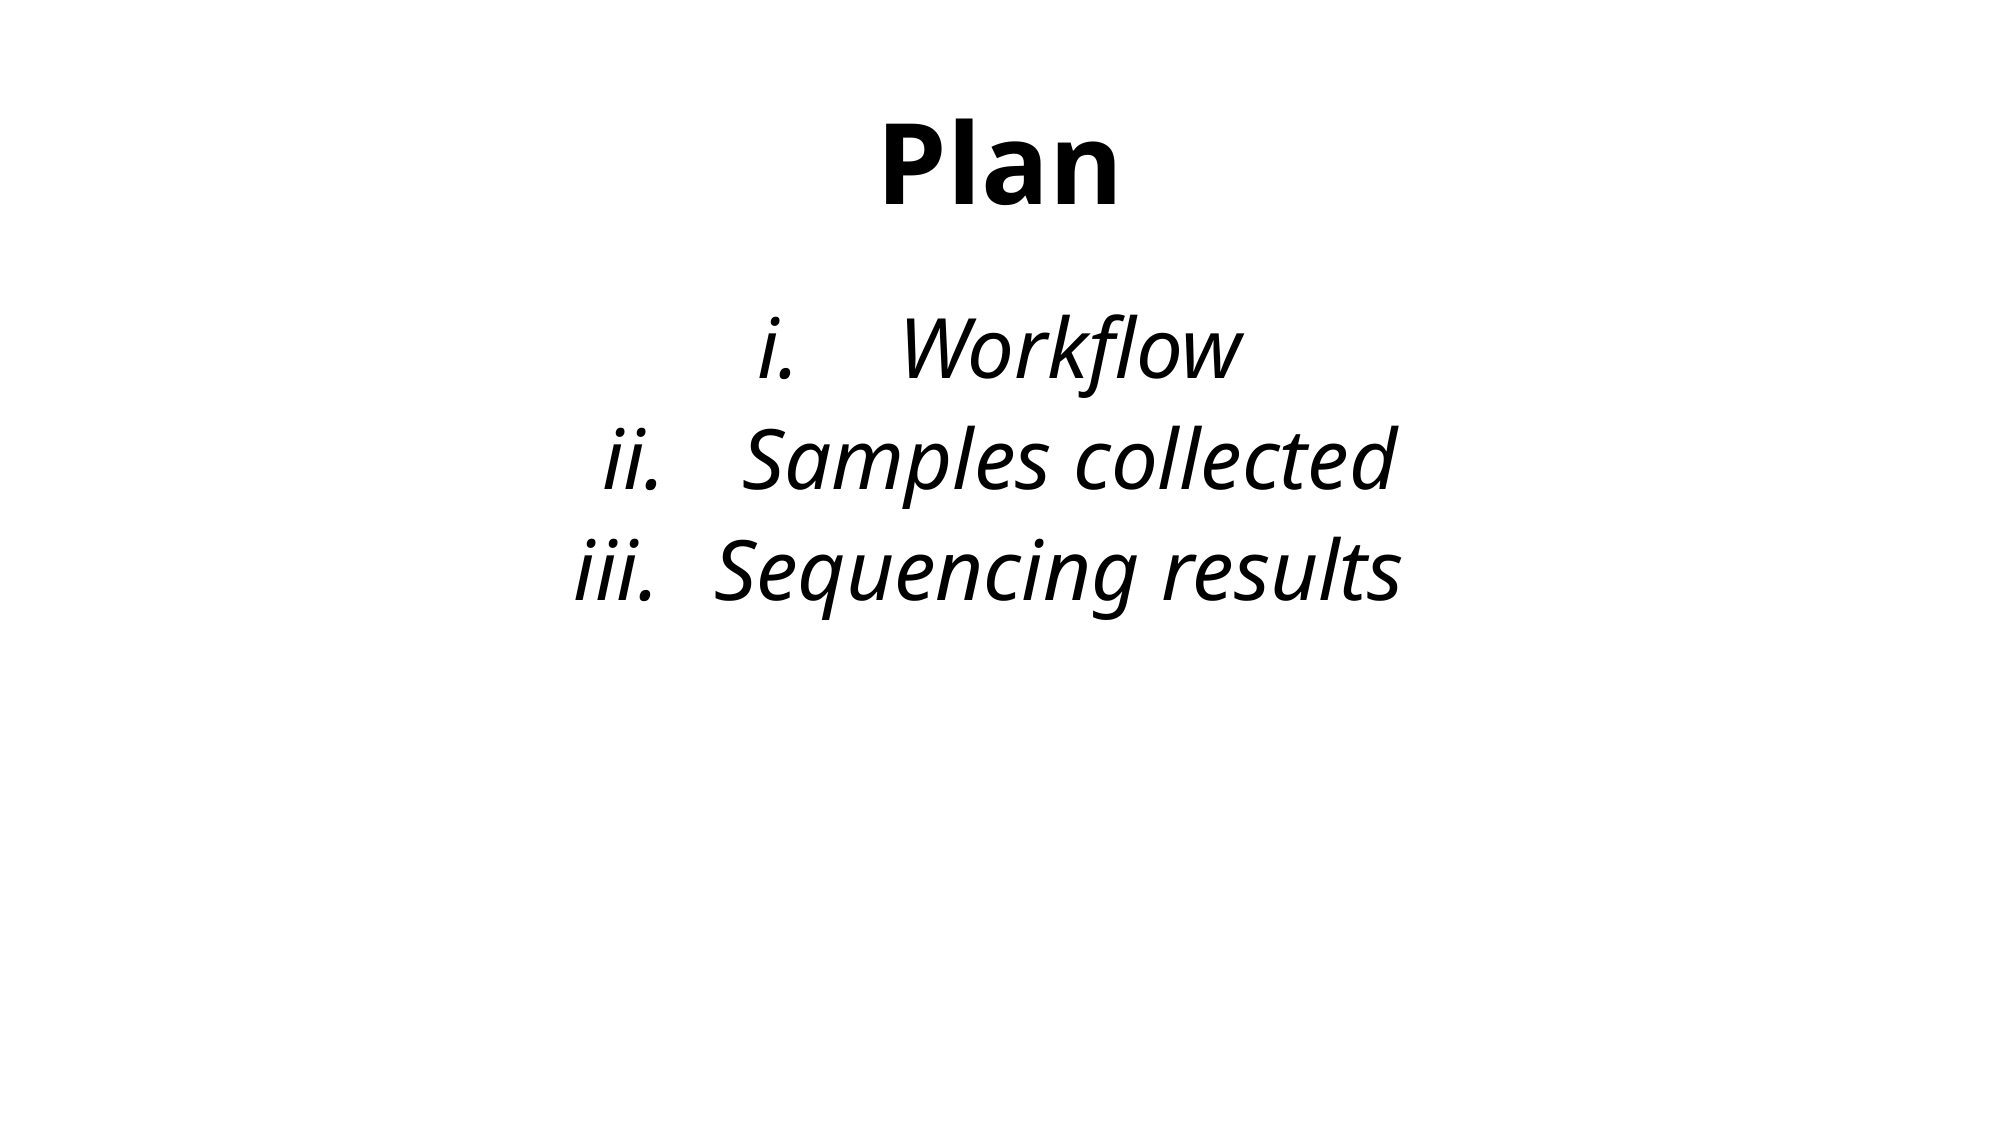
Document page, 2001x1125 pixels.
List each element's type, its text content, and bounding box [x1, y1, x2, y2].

title Plan [137, 59, 1863, 278]
list Workflow Samples collected Sequencing results [137, 299, 1863, 1014]
